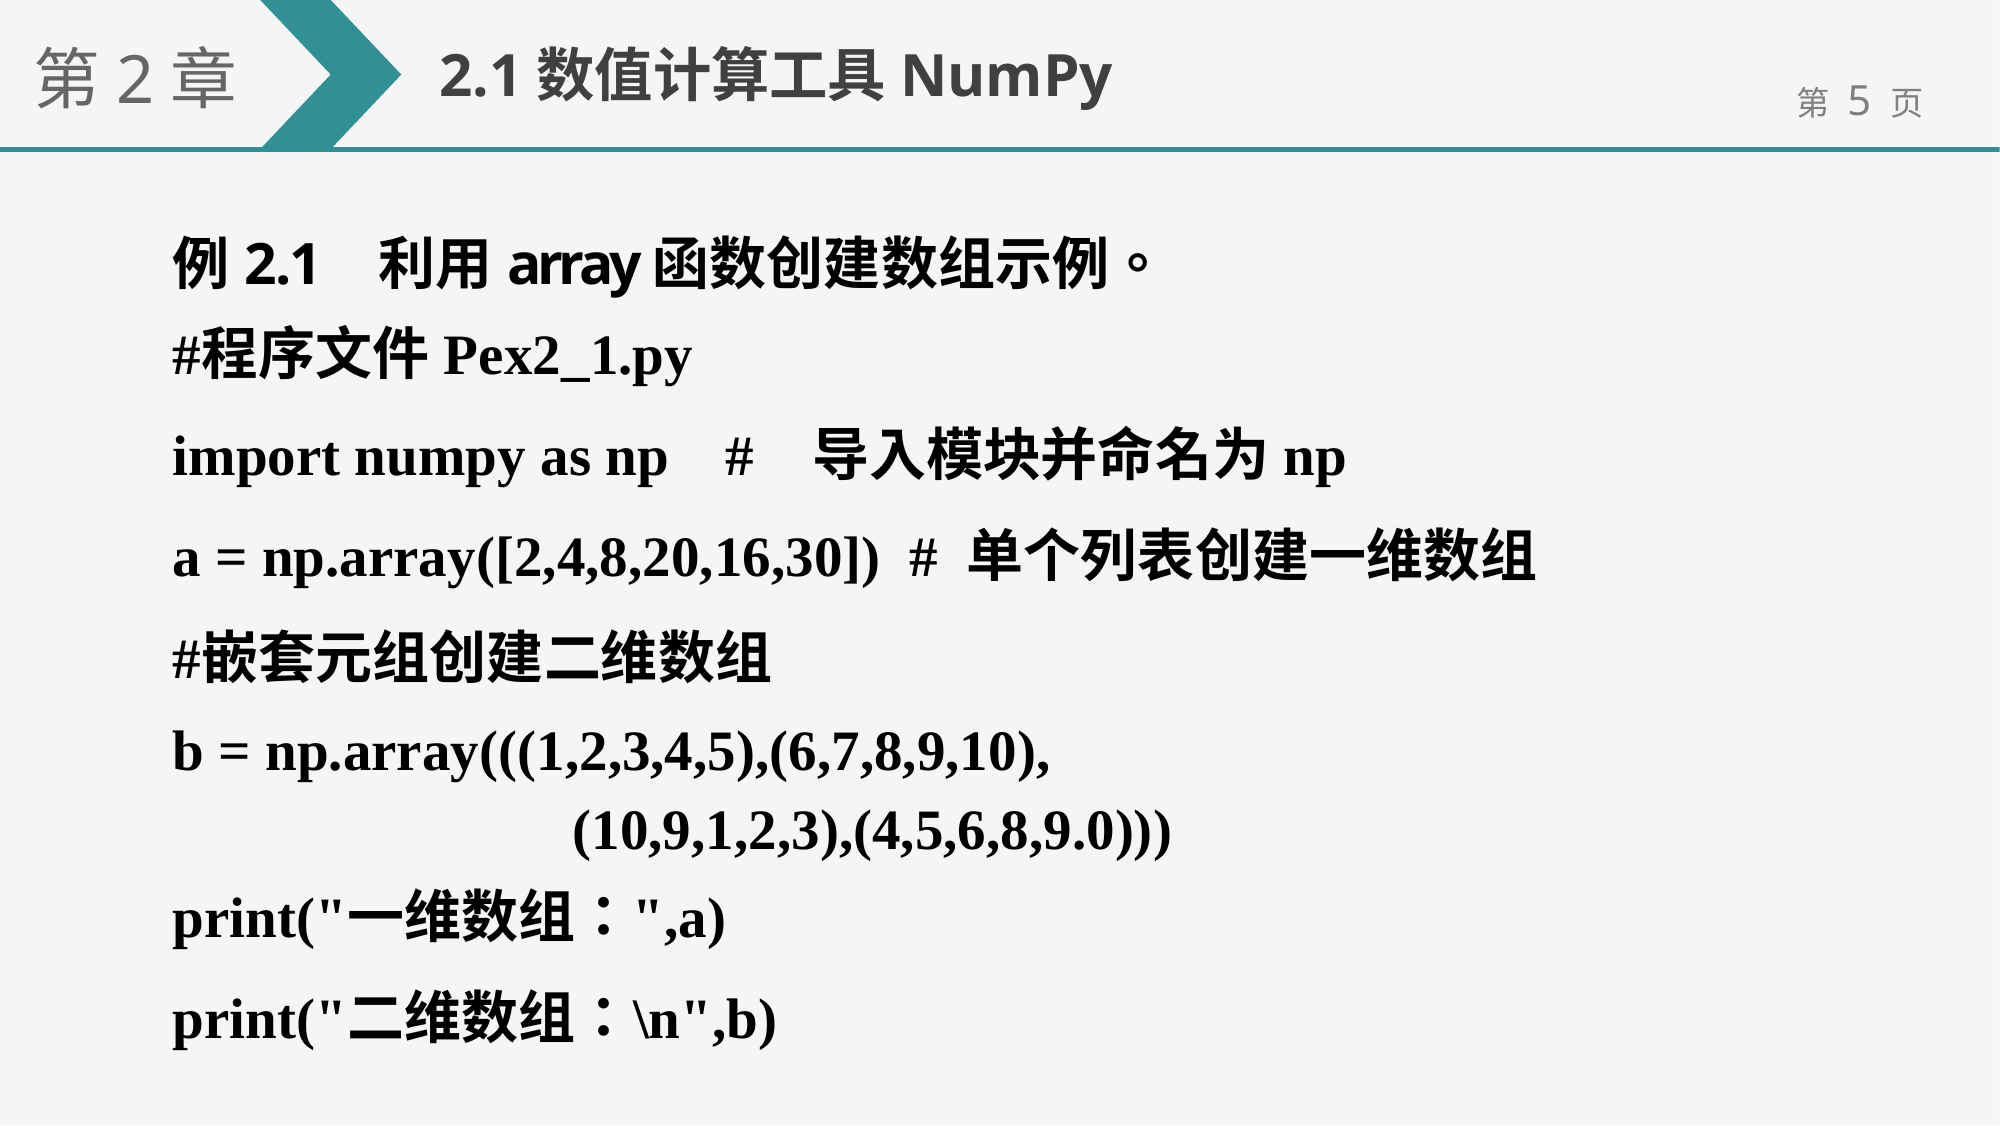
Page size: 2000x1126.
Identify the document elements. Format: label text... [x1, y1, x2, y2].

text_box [58, 216, 1912, 1109]
text_box 2.1数值计算工具NumPy [424, 31, 1366, 116]
text_box 第2章 [19, 29, 253, 125]
text_box [258, 0, 403, 148]
